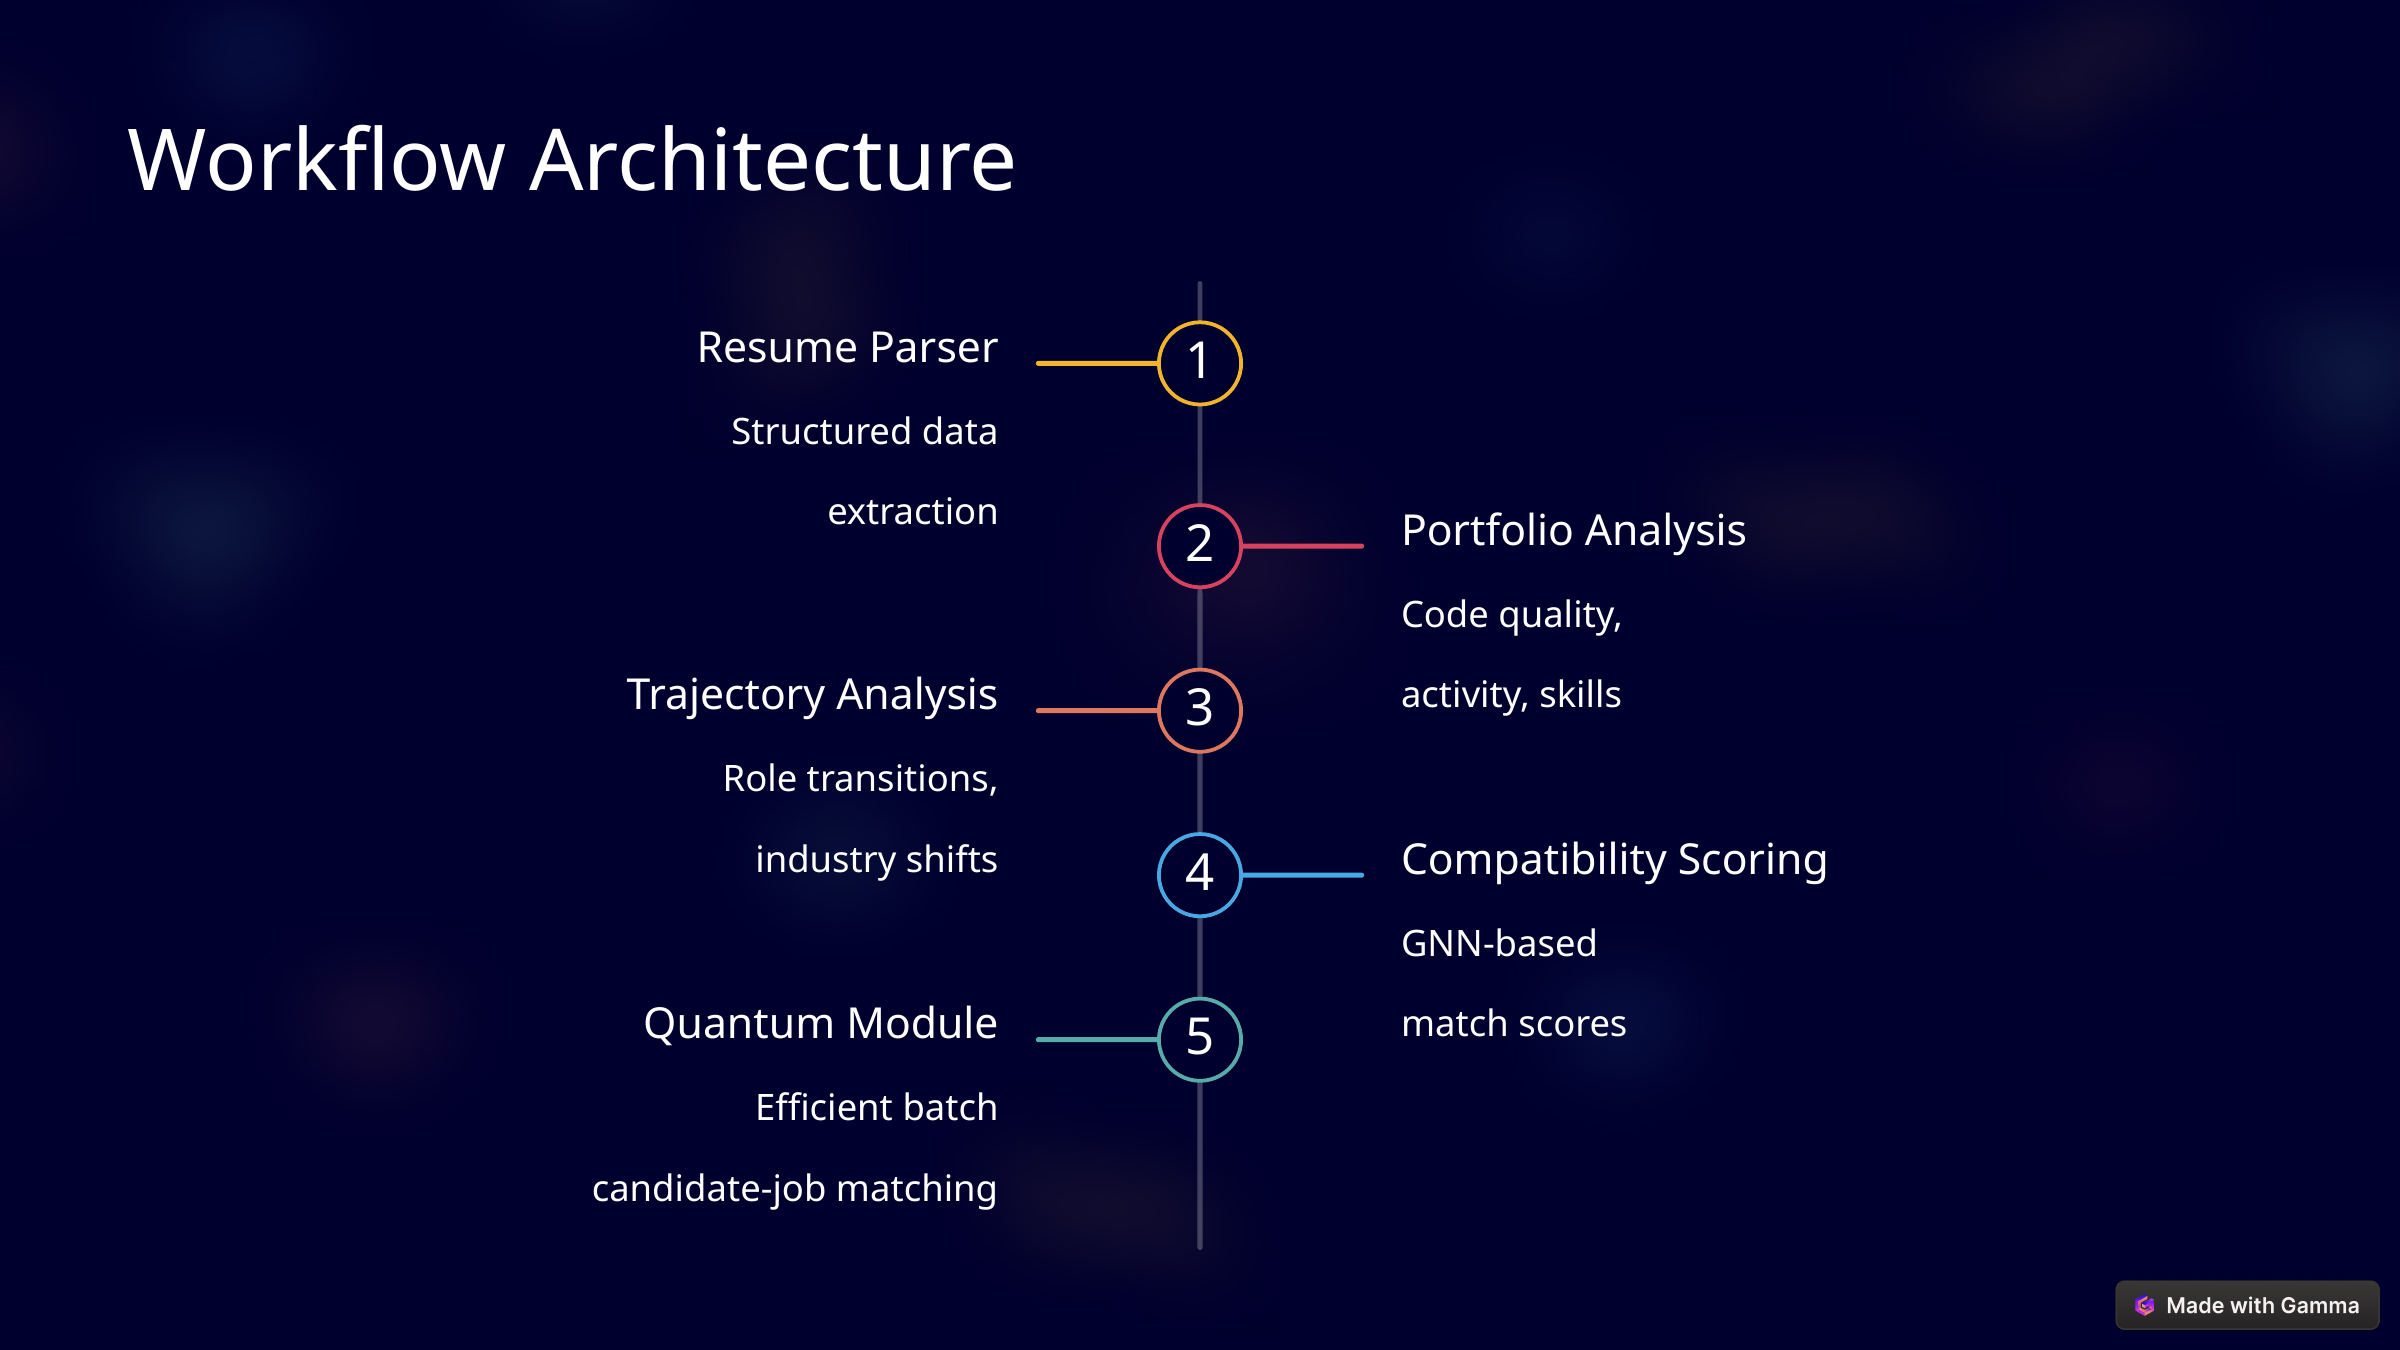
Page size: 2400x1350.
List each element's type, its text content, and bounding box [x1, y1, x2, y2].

text_box Efficient batch [127, 1069, 999, 1129]
text_box [1197, 405, 1203, 505]
text_box [1197, 917, 1203, 998]
text_box Quantum Module [568, 993, 999, 1048]
text_box [1158, 998, 1242, 1081]
text_box 5 [1184, 1013, 1216, 1066]
text_box [1035, 708, 1159, 714]
text_box activity, skills [1401, 656, 2273, 716]
text_box [1197, 281, 1203, 322]
text_box Workflow Architecture [127, 100, 1023, 208]
text_box candidate-job matching [127, 1150, 999, 1209]
text_box 3 [1184, 684, 1216, 737]
text_box Structured data [127, 393, 999, 452]
text_box Code quality, [1401, 576, 2273, 635]
text_box 4 [1184, 849, 1216, 901]
text_box 1 [1184, 337, 1216, 390]
text_box [1242, 872, 1365, 878]
text_box [1035, 360, 1159, 366]
text_box [1158, 322, 1242, 405]
text_box 2 [1184, 520, 1216, 572]
text_box match scores [1401, 985, 2273, 1045]
text_box [1158, 669, 1242, 752]
text_box [1158, 834, 1242, 917]
text_box [1197, 752, 1203, 834]
text_box industry shifts [127, 821, 999, 880]
text_box Compatibility Scoring [1401, 829, 1832, 884]
text_box Resume Parser [568, 317, 999, 372]
text_box GNN-based [1401, 905, 2273, 964]
text_box extraction [127, 473, 999, 533]
text_box Role transitions, [127, 740, 999, 800]
text_box [1035, 1037, 1159, 1043]
text_box [1158, 505, 1242, 588]
text_box [1197, 588, 1203, 669]
text_box Portfolio Analysis [1401, 500, 1832, 555]
picture [2106, 1271, 2389, 1339]
text_box Trajectory Analysis [568, 664, 999, 719]
text_box [1242, 543, 1365, 549]
text_box [1197, 1081, 1203, 1250]
